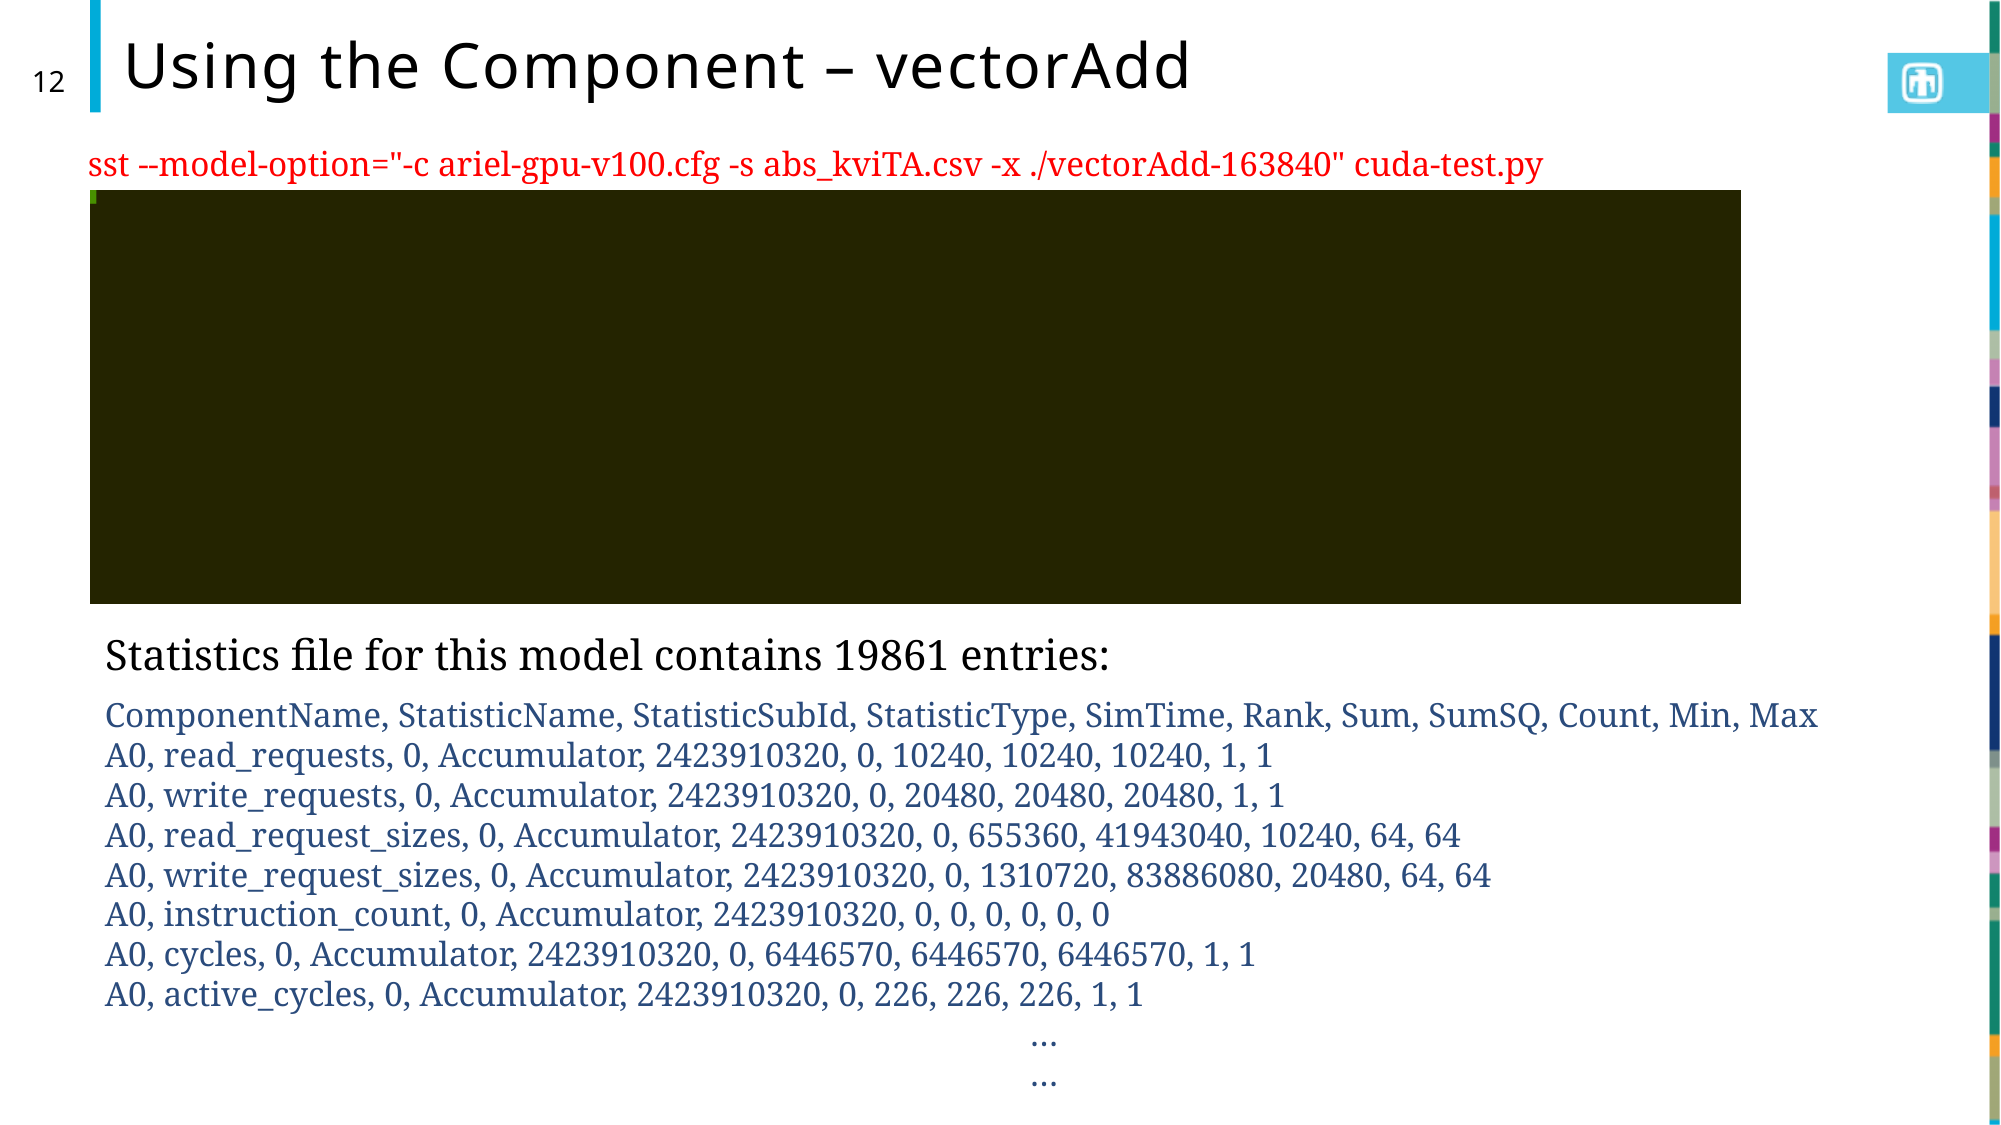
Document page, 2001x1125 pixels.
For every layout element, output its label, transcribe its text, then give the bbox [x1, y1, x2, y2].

picture [1990, 1, 1999, 215]
picture [1901, 62, 1944, 104]
title Using the Component – vectorAdd [108, 12, 1759, 127]
list Statistics file for this model contains 19861 entries: [90, 626, 1906, 686]
picture [89, 190, 1741, 604]
text_box ComponentName, StatisticName, StatisticSubId, StatisticType, SimTime, Rank, Sum, SumSQ, Count, Min, Max A0, read_requests, 0, Accumulator, 2423910320, 0, 10240, 10240, 10240, 1, 1 A0, write_requests, 0, Accumulator, 2423910320, 0, 20480, 20480, 20480, 1, 1 A0, read_request_sizes, 0, Accumulator, 2423910320, 0, 655360, 41943040, 10240, 64, 64 A0, write_request_sizes, 0, Accumulator, 2423910320, 0, 1310720, 83886080, 20480, 64, 64 A0, instruction_count, 0, Accumulator, 2423910320, 0, 0, 0, 0, 0, 0 A0, cycles, 0, Accumulator, 2423910320, 0, 6446570, 6446570, 6446570, 1, 1 A0, active_cycles, 0, Accumulator, 2423910320, 0, 226, 226, 226, 1, 1 … … [90, 686, 1998, 1101]
slide_number 12 [11, 53, 81, 113]
picture [1990, 330, 1999, 1120]
text_box sst --model-option="-c ariel-gpu-v100.cfg -s abs_kviTA.csv -x ./vectorAdd-163840" cuda-test.py [73, 135, 1923, 190]
